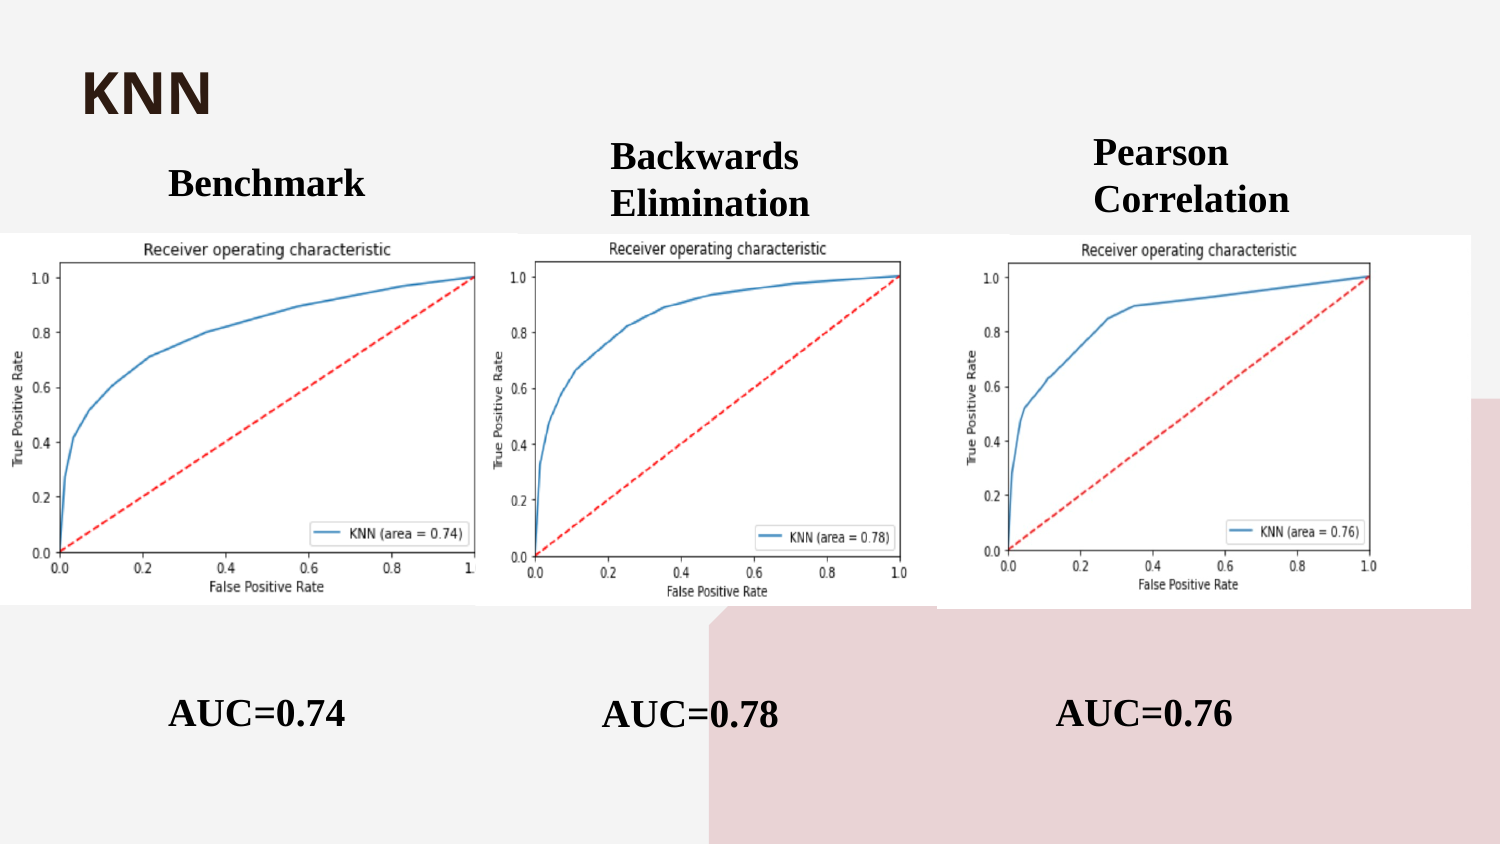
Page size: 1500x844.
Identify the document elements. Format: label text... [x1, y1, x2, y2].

title KNN [65, 0, 701, 142]
subtitle AUC=0.74 [153, 672, 480, 727]
subtitle AUC=0.78 [586, 673, 914, 728]
subtitle Benchmark [153, 141, 480, 196]
subtitle Pearson Correlation [1078, 110, 1405, 233]
subtitle Backwards Elimination [595, 114, 960, 232]
picture [0, 232, 1472, 609]
subtitle AUC=0.76 [1040, 672, 1368, 727]
